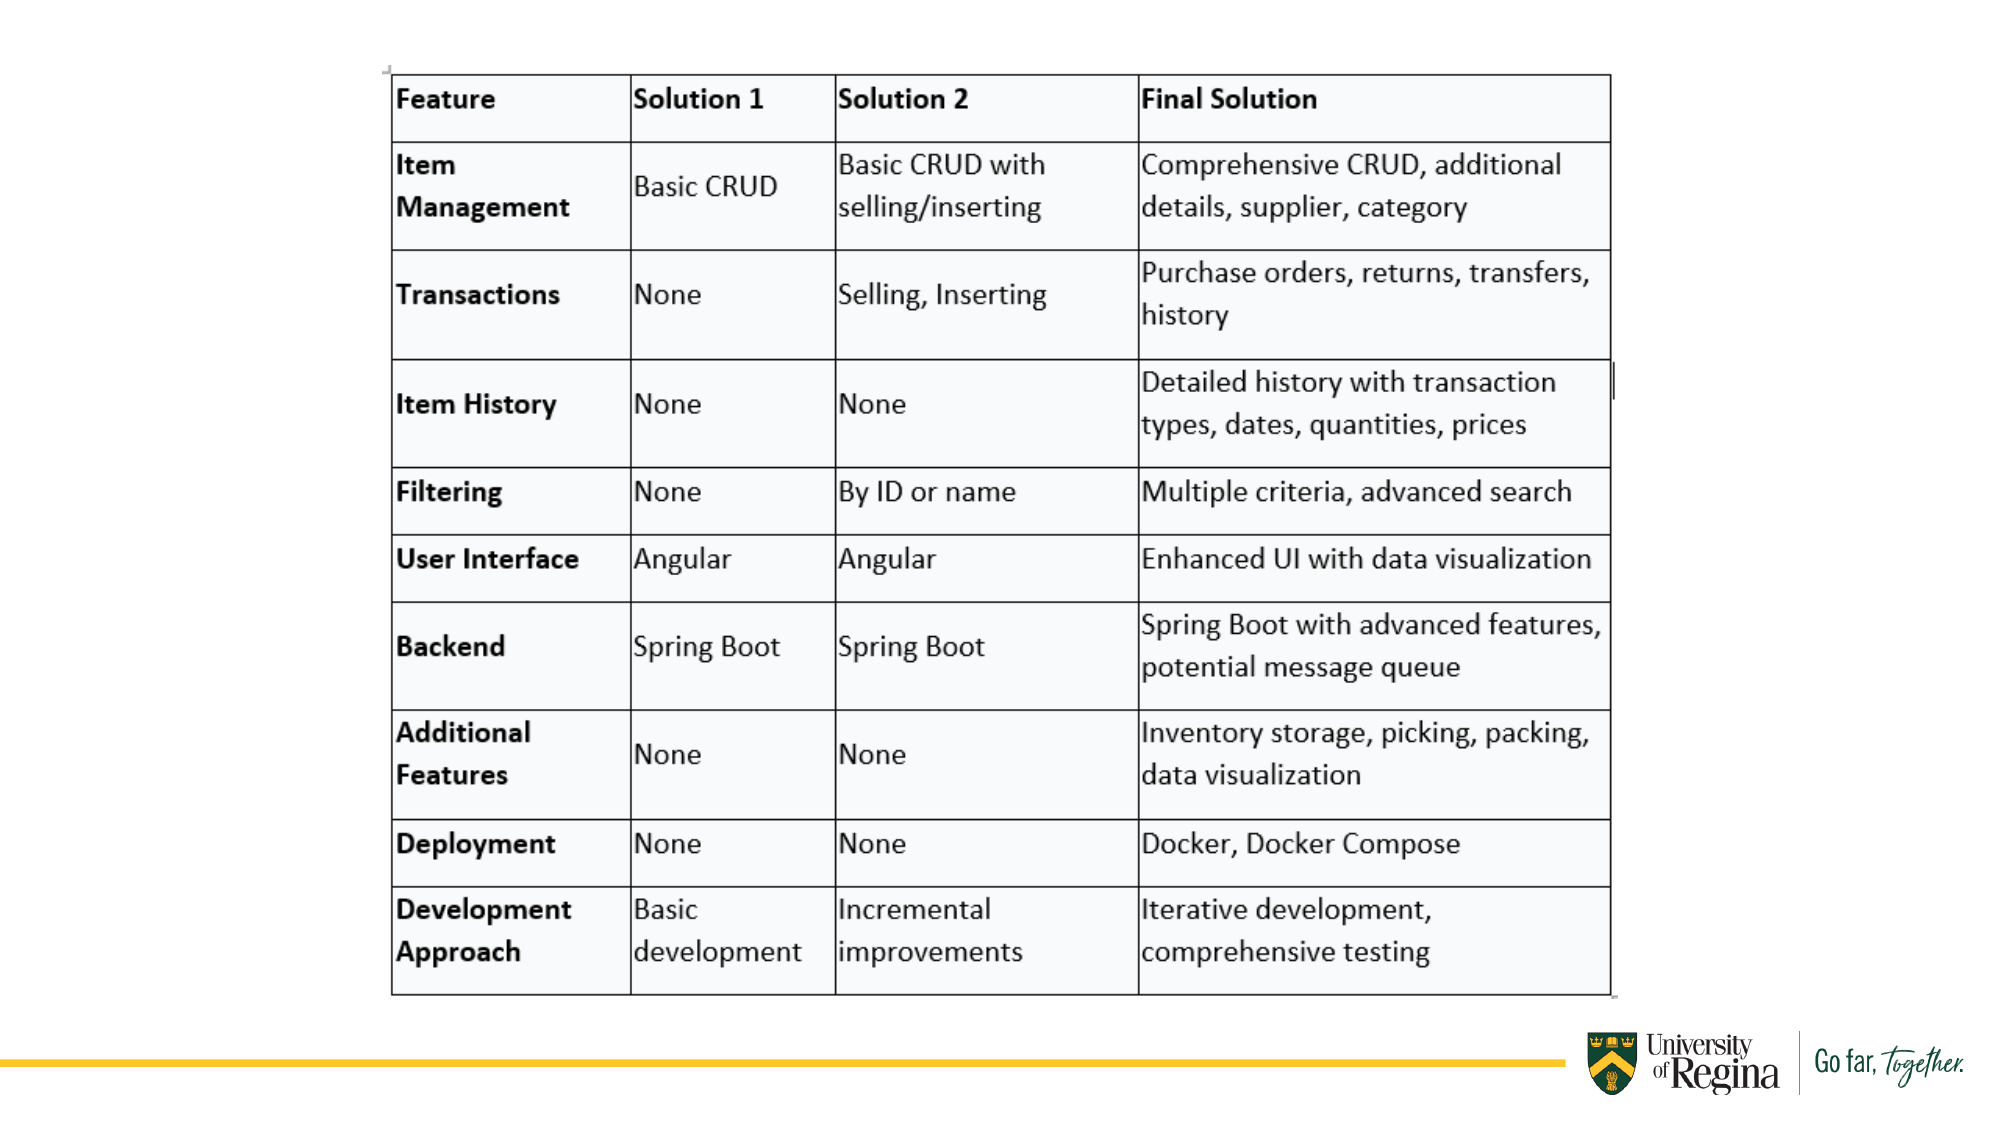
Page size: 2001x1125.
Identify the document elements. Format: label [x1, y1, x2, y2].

picture [381, 65, 1618, 999]
